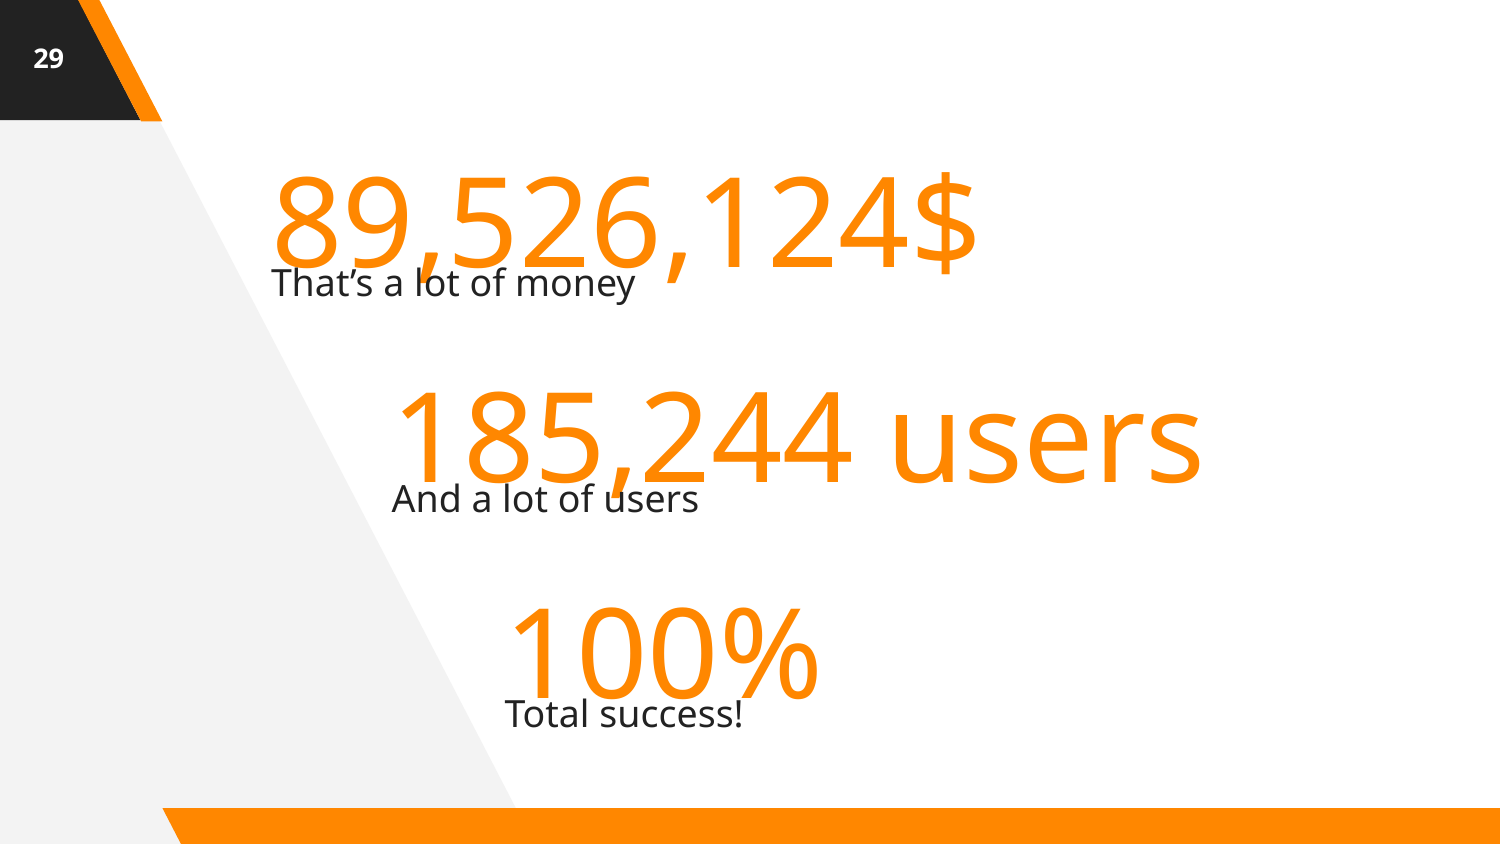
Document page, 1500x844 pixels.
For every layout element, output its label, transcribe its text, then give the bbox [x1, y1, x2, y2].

title 100% [489, 575, 1388, 675]
title 185,244 users [376, 359, 1388, 459]
slide_number 29 [0, 0, 98, 121]
subtitle Total success! [489, 675, 1388, 752]
title 89,526,124$ [256, 143, 1388, 244]
subtitle That’s a lot of money [256, 244, 1388, 320]
subtitle And a lot of users [376, 459, 1388, 536]
